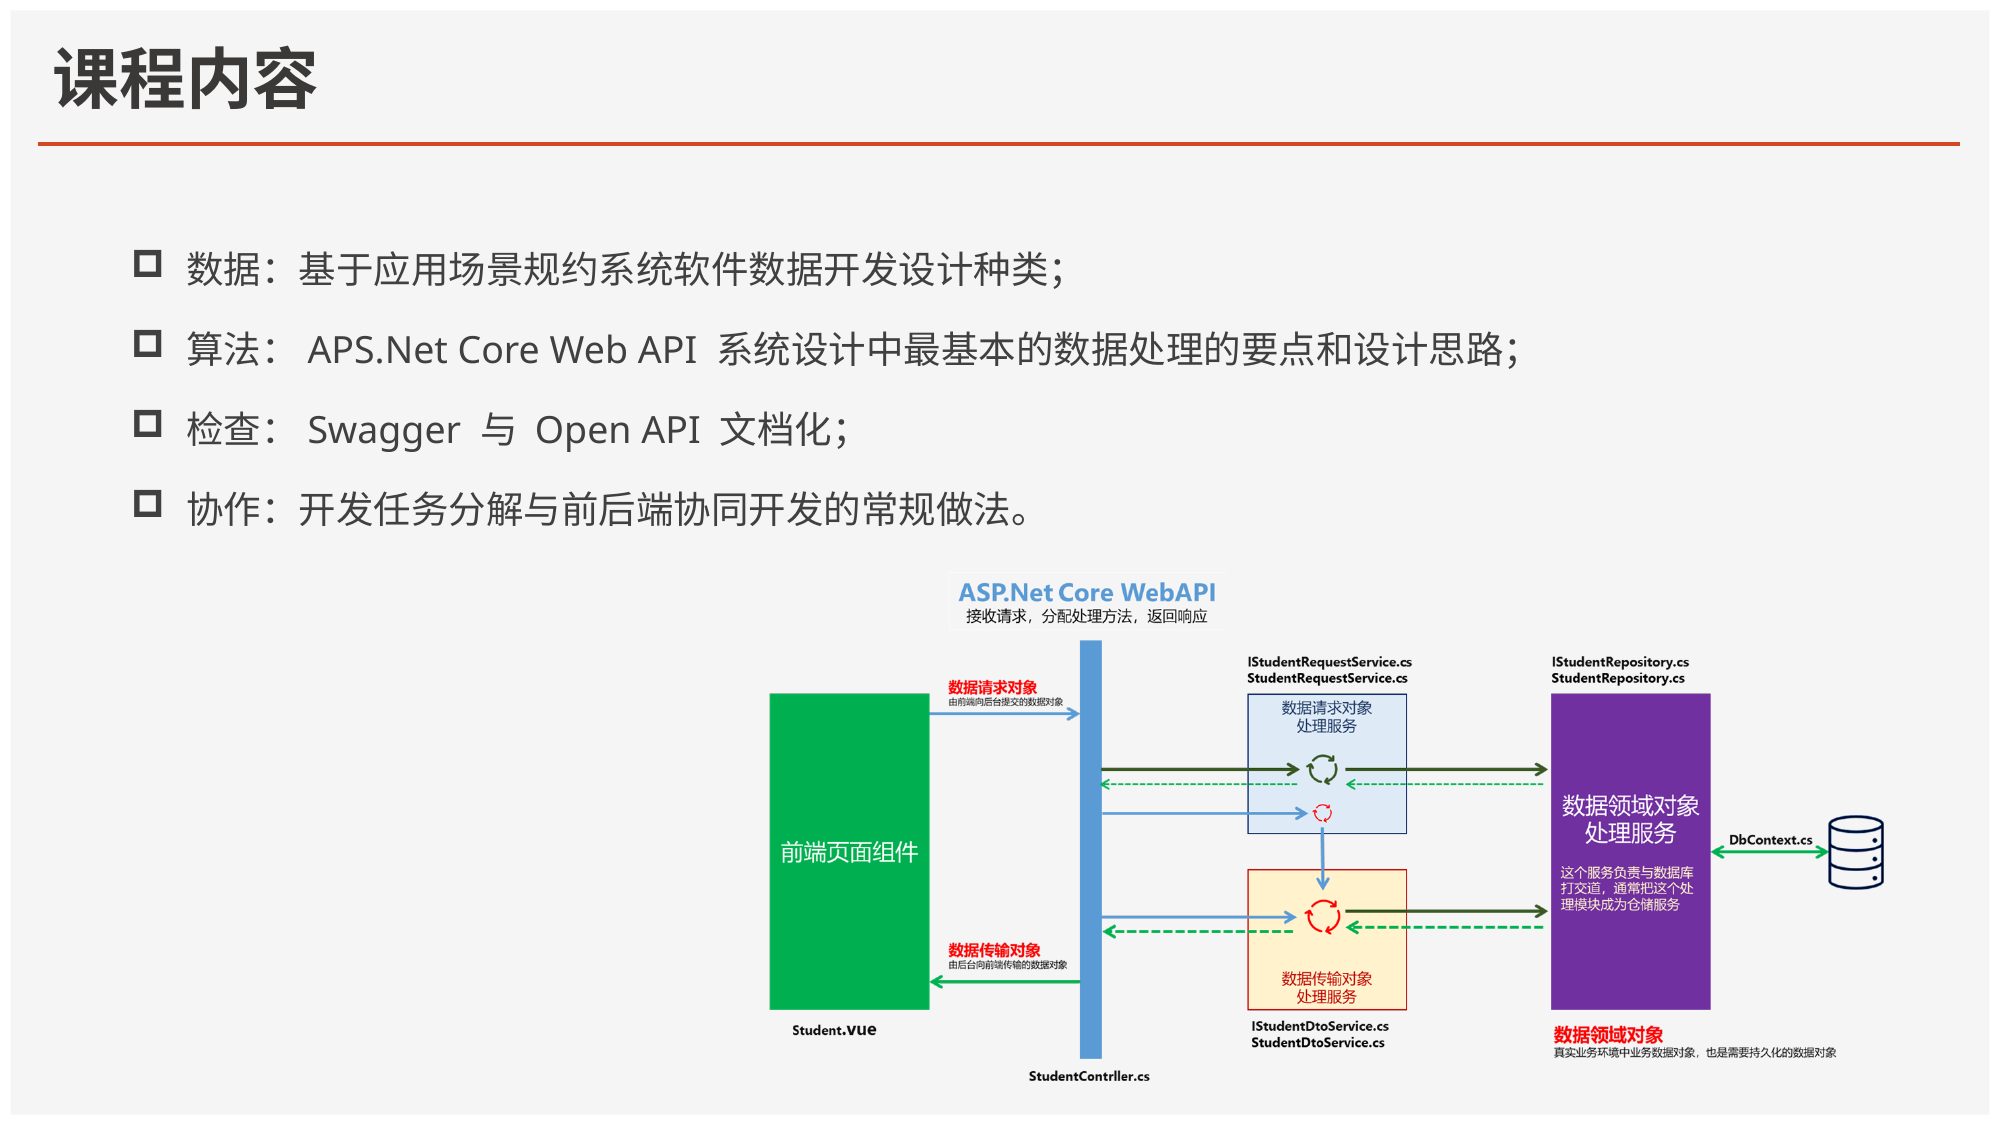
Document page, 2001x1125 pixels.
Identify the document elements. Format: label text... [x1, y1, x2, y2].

picture [766, 569, 1901, 1092]
text_box 数据：基于应用场景规约系统软件数据开发设计种类； 算法：APS.Net Core Web API 系统设计中最基本的数据处理的要点和设计思路； 检查：Swagger 与 Open API 文档化； 协作：开发任务分解与前后端协同开发的常规做法。 [119, 218, 1616, 541]
title 课程内容 [37, 19, 1166, 125]
